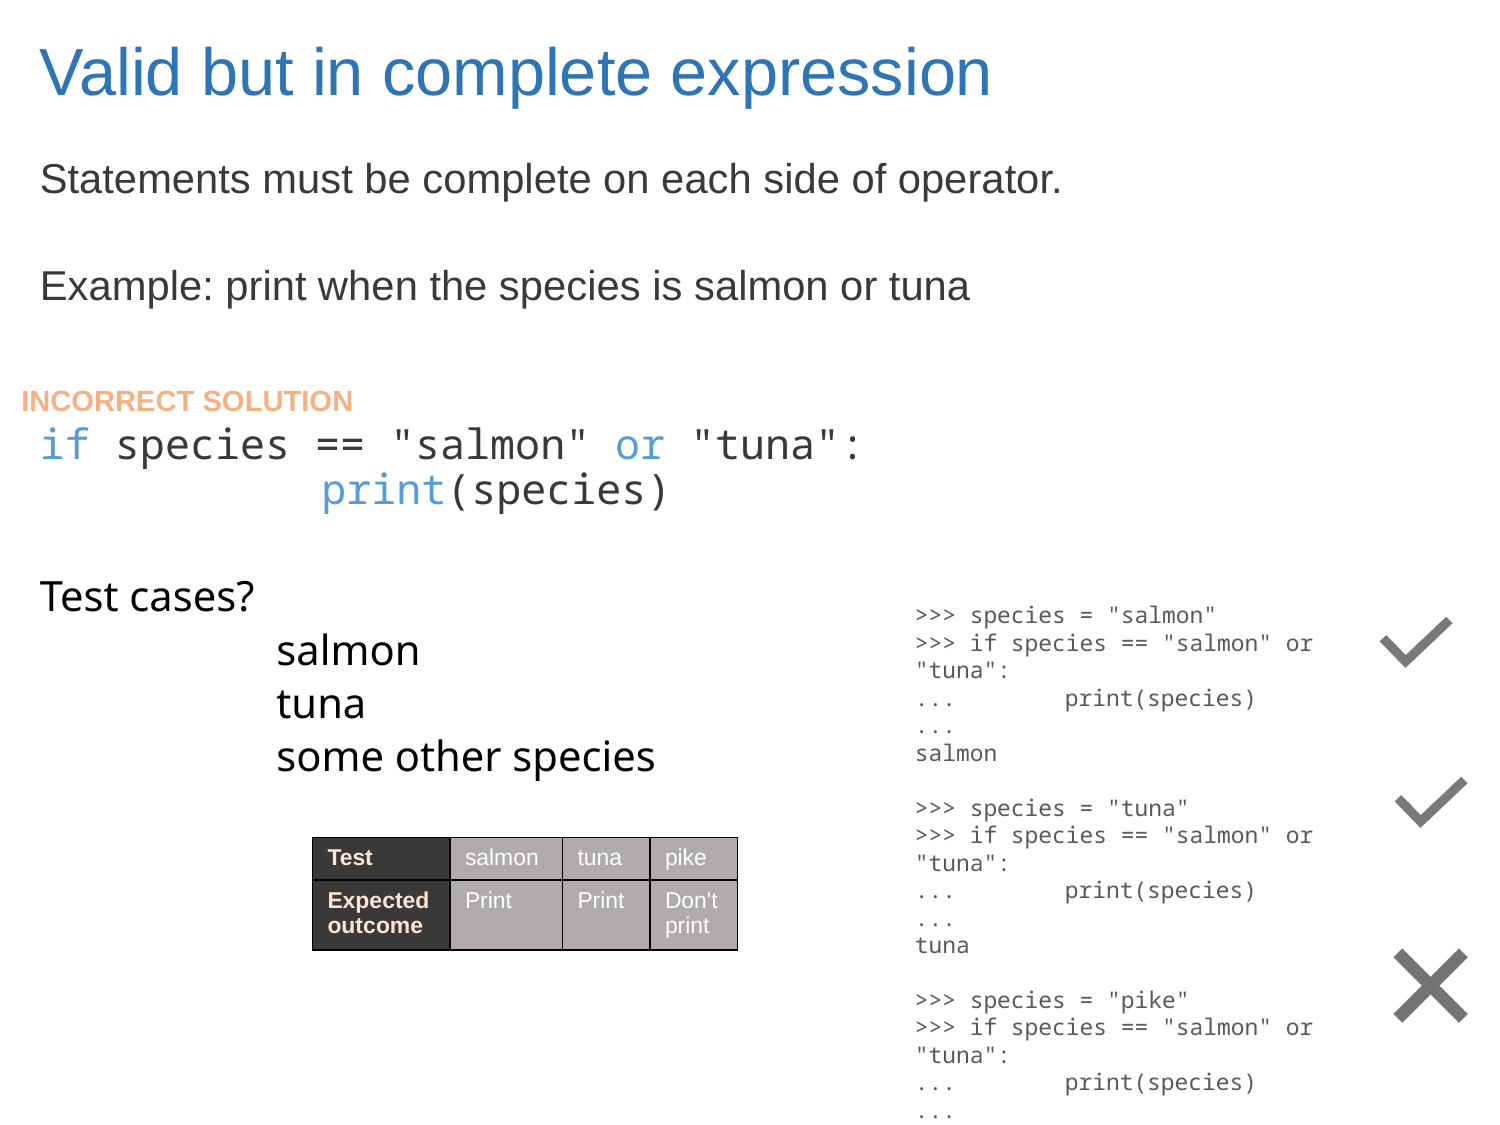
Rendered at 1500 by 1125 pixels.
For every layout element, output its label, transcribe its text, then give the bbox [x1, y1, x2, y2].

table_header salmon [451, 838, 562, 879]
table_header tuna [563, 838, 649, 879]
table_cell Print [563, 881, 649, 949]
picture [1380, 935, 1481, 1036]
text_box INCORRECT SOLUTION [6, 374, 369, 425]
table_header Test [313, 838, 449, 879]
list Statements must be complete on each side of operator. Example: print when the species is salmon or tuna if species == "salmon" or "tuna": print(species) Test cases? salmon tuna some other species [24, 149, 1088, 1038]
table_cell Don't print [651, 881, 737, 949]
text_box >>> species = "salmon" >>> if species == "salmon" or "tuna": ... print(species) ... salmon >>> species = "tuna" >>> if species == "salmon" or "tuna": ... print(species) ... tuna >>> species = "pike" >>> if species == "salmon" or "tuna": ... print(species) ... pike [899, 593, 1438, 1125]
table_cell Expected outcome [313, 881, 449, 949]
table_cell Print [451, 881, 562, 949]
picture [1393, 764, 1469, 840]
table_header pike [651, 838, 737, 879]
title Valid but in complete expression [24, 31, 1338, 107]
picture [1377, 603, 1454, 680]
